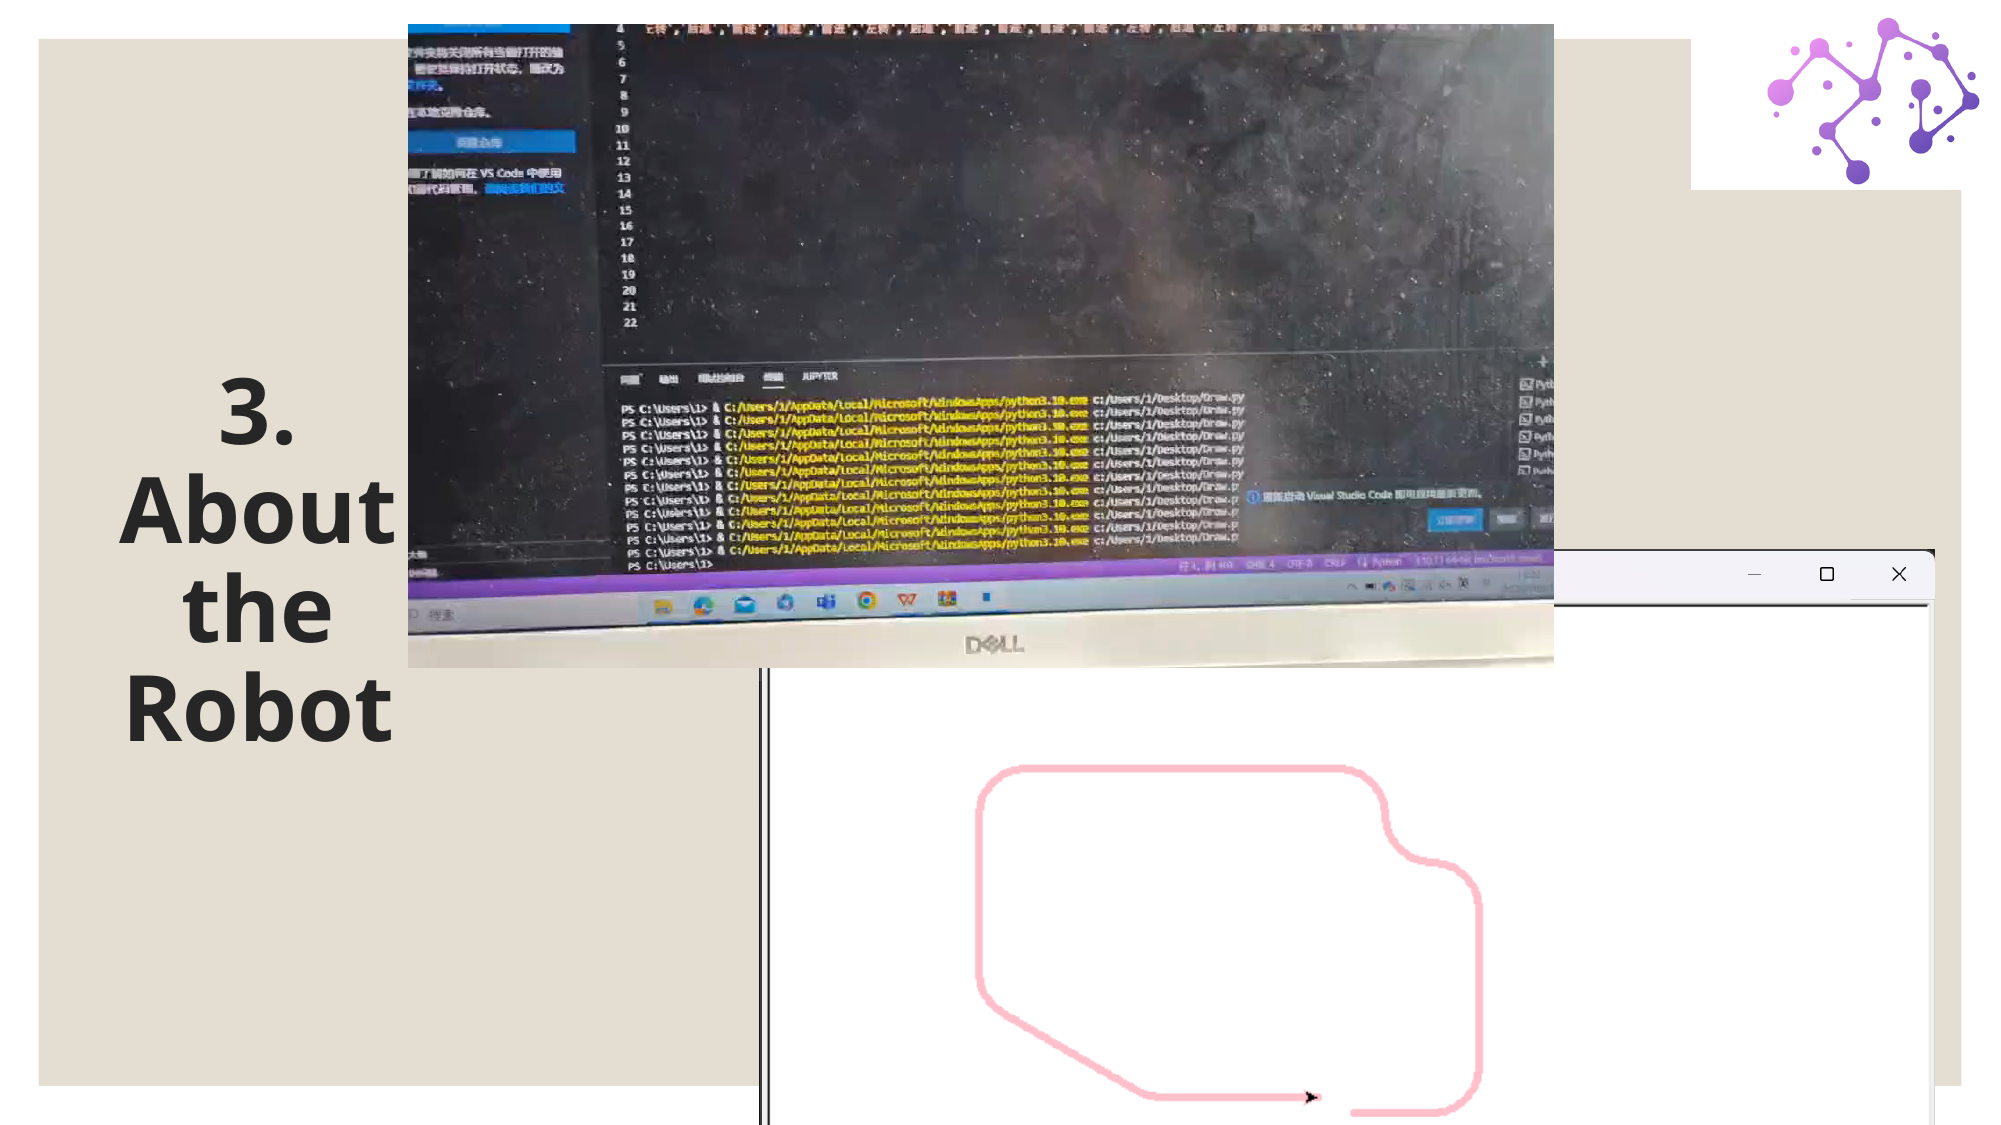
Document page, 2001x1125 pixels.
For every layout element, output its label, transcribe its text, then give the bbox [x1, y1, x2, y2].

picture [759, 549, 1935, 1125]
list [407, 23, 1555, 669]
picture [1691, 0, 2000, 190]
title 3. About the Robot [0, 94, 567, 1032]
